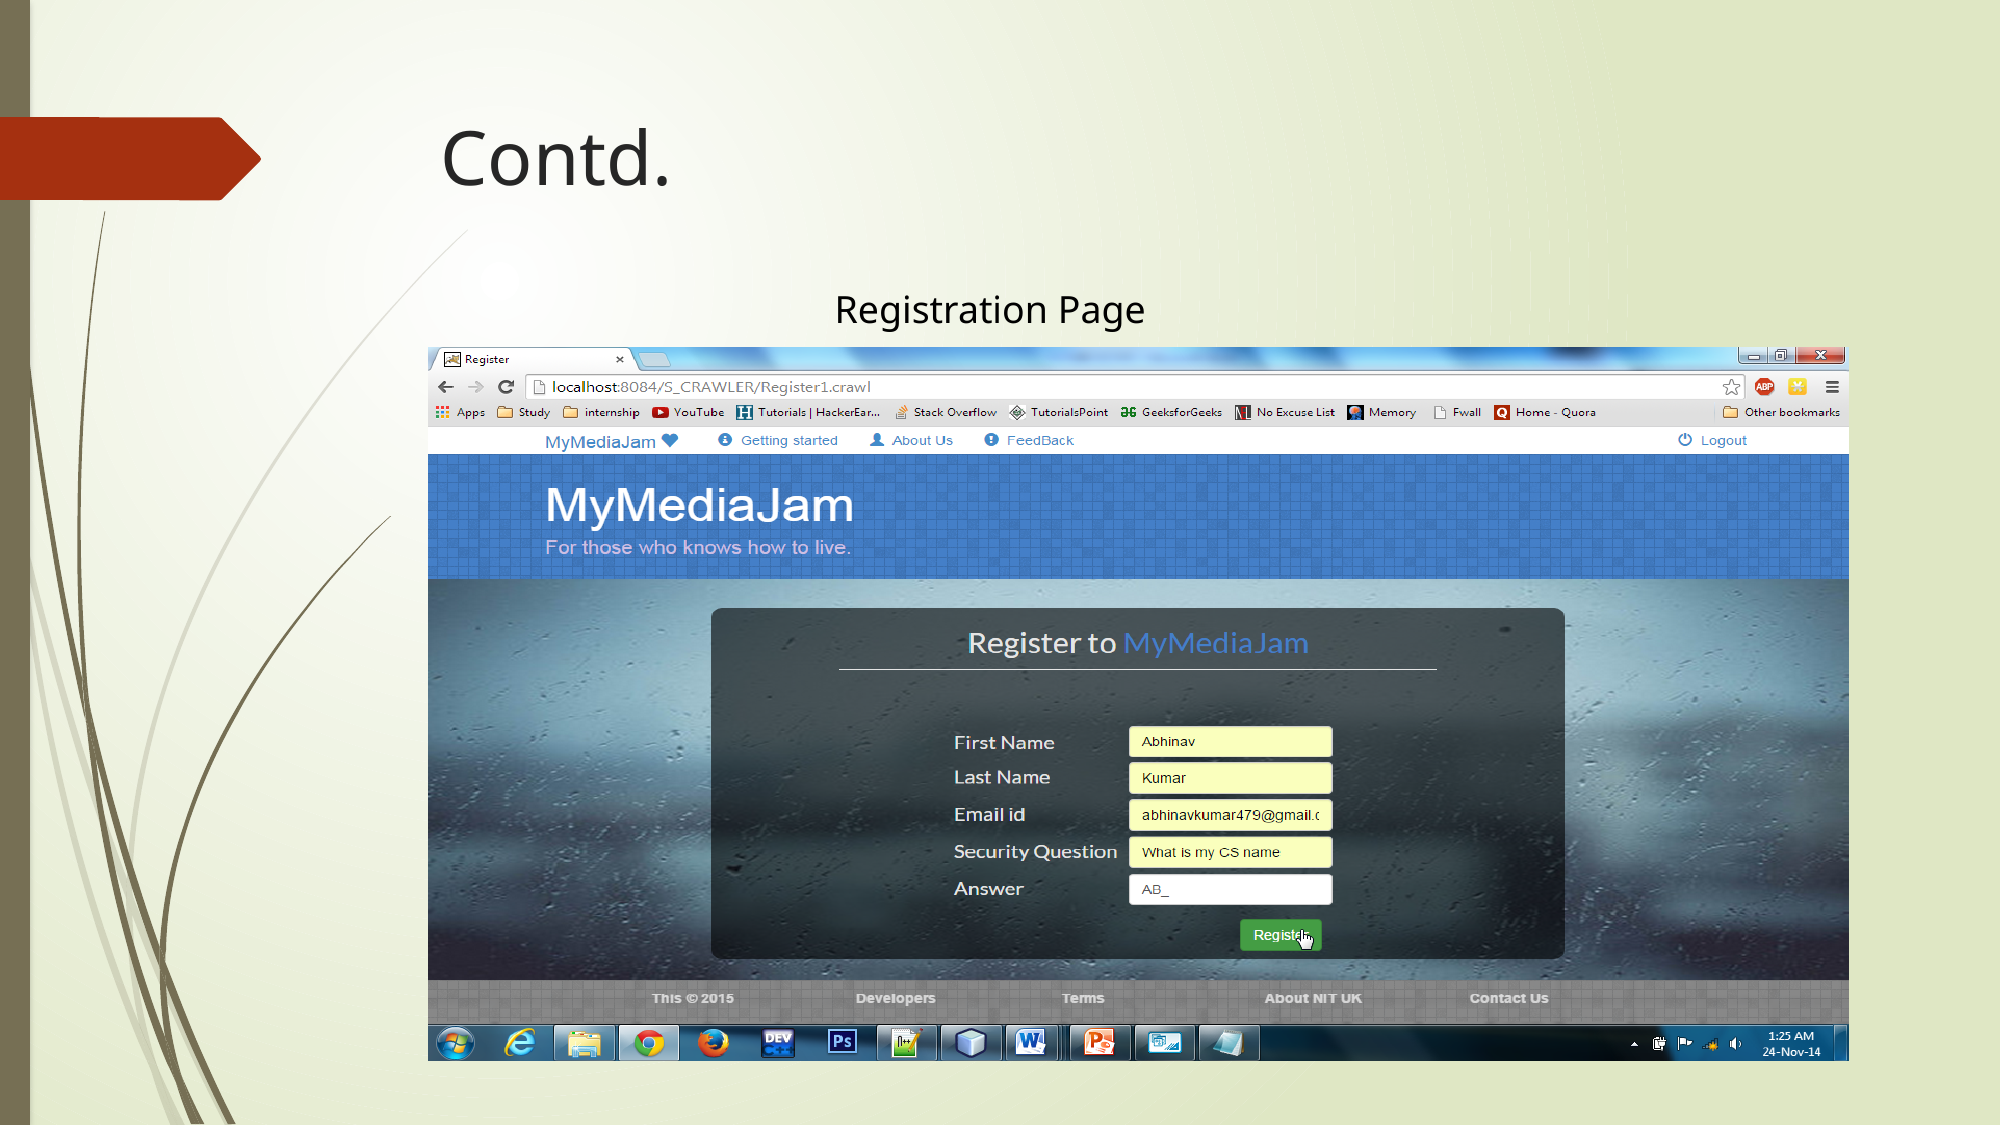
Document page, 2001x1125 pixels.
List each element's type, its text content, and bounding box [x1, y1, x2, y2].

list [428, 347, 1849, 1061]
title Contd. [425, 102, 1888, 313]
text_box Registration Page [819, 278, 1317, 339]
